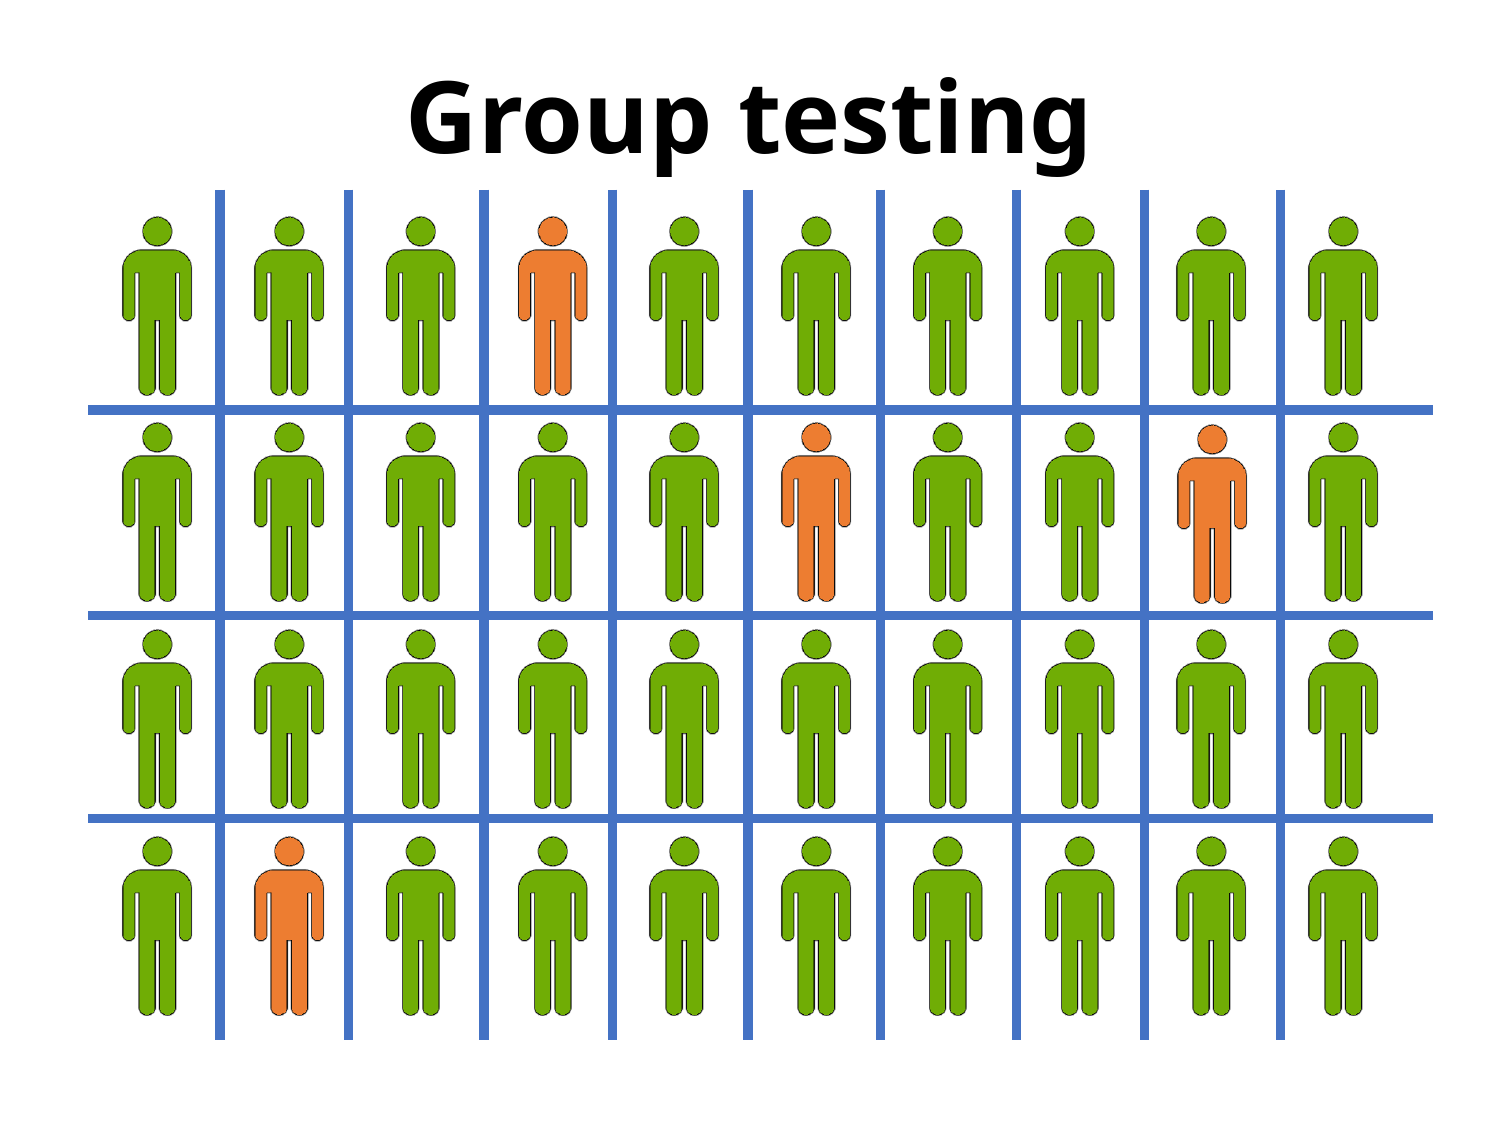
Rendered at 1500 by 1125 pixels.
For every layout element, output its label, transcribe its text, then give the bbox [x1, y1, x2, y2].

picture [485, 421, 612, 603]
picture [221, 215, 348, 397]
picture [749, 421, 880, 603]
picture [1145, 628, 1280, 810]
picture [749, 628, 880, 810]
picture [613, 835, 747, 1017]
picture [881, 628, 1016, 810]
picture [221, 835, 348, 1017]
picture [613, 215, 747, 397]
picture [1017, 835, 1144, 1017]
picture [66, 835, 220, 1017]
picture [613, 421, 747, 603]
picture [1281, 215, 1434, 397]
picture [1145, 421, 1280, 605]
picture [66, 421, 220, 603]
picture [485, 628, 612, 810]
picture [1281, 835, 1434, 1017]
picture [881, 215, 1016, 397]
picture [485, 215, 612, 397]
picture [485, 835, 612, 1017]
picture [1017, 215, 1144, 397]
picture [1017, 421, 1144, 605]
picture [349, 628, 483, 810]
picture [349, 835, 483, 1017]
picture [1017, 628, 1144, 810]
picture [221, 421, 348, 603]
picture [66, 215, 220, 397]
picture [221, 628, 348, 810]
picture [749, 215, 880, 397]
picture [1145, 215, 1280, 397]
picture [749, 835, 880, 1017]
picture [349, 215, 483, 397]
picture [1145, 835, 1280, 1017]
picture [881, 835, 1016, 1017]
picture [613, 628, 747, 810]
picture [349, 421, 483, 603]
picture [1281, 421, 1434, 605]
picture [66, 628, 220, 810]
title Group testing [103, 59, 1397, 190]
picture [881, 421, 1016, 603]
picture [1281, 628, 1434, 810]
